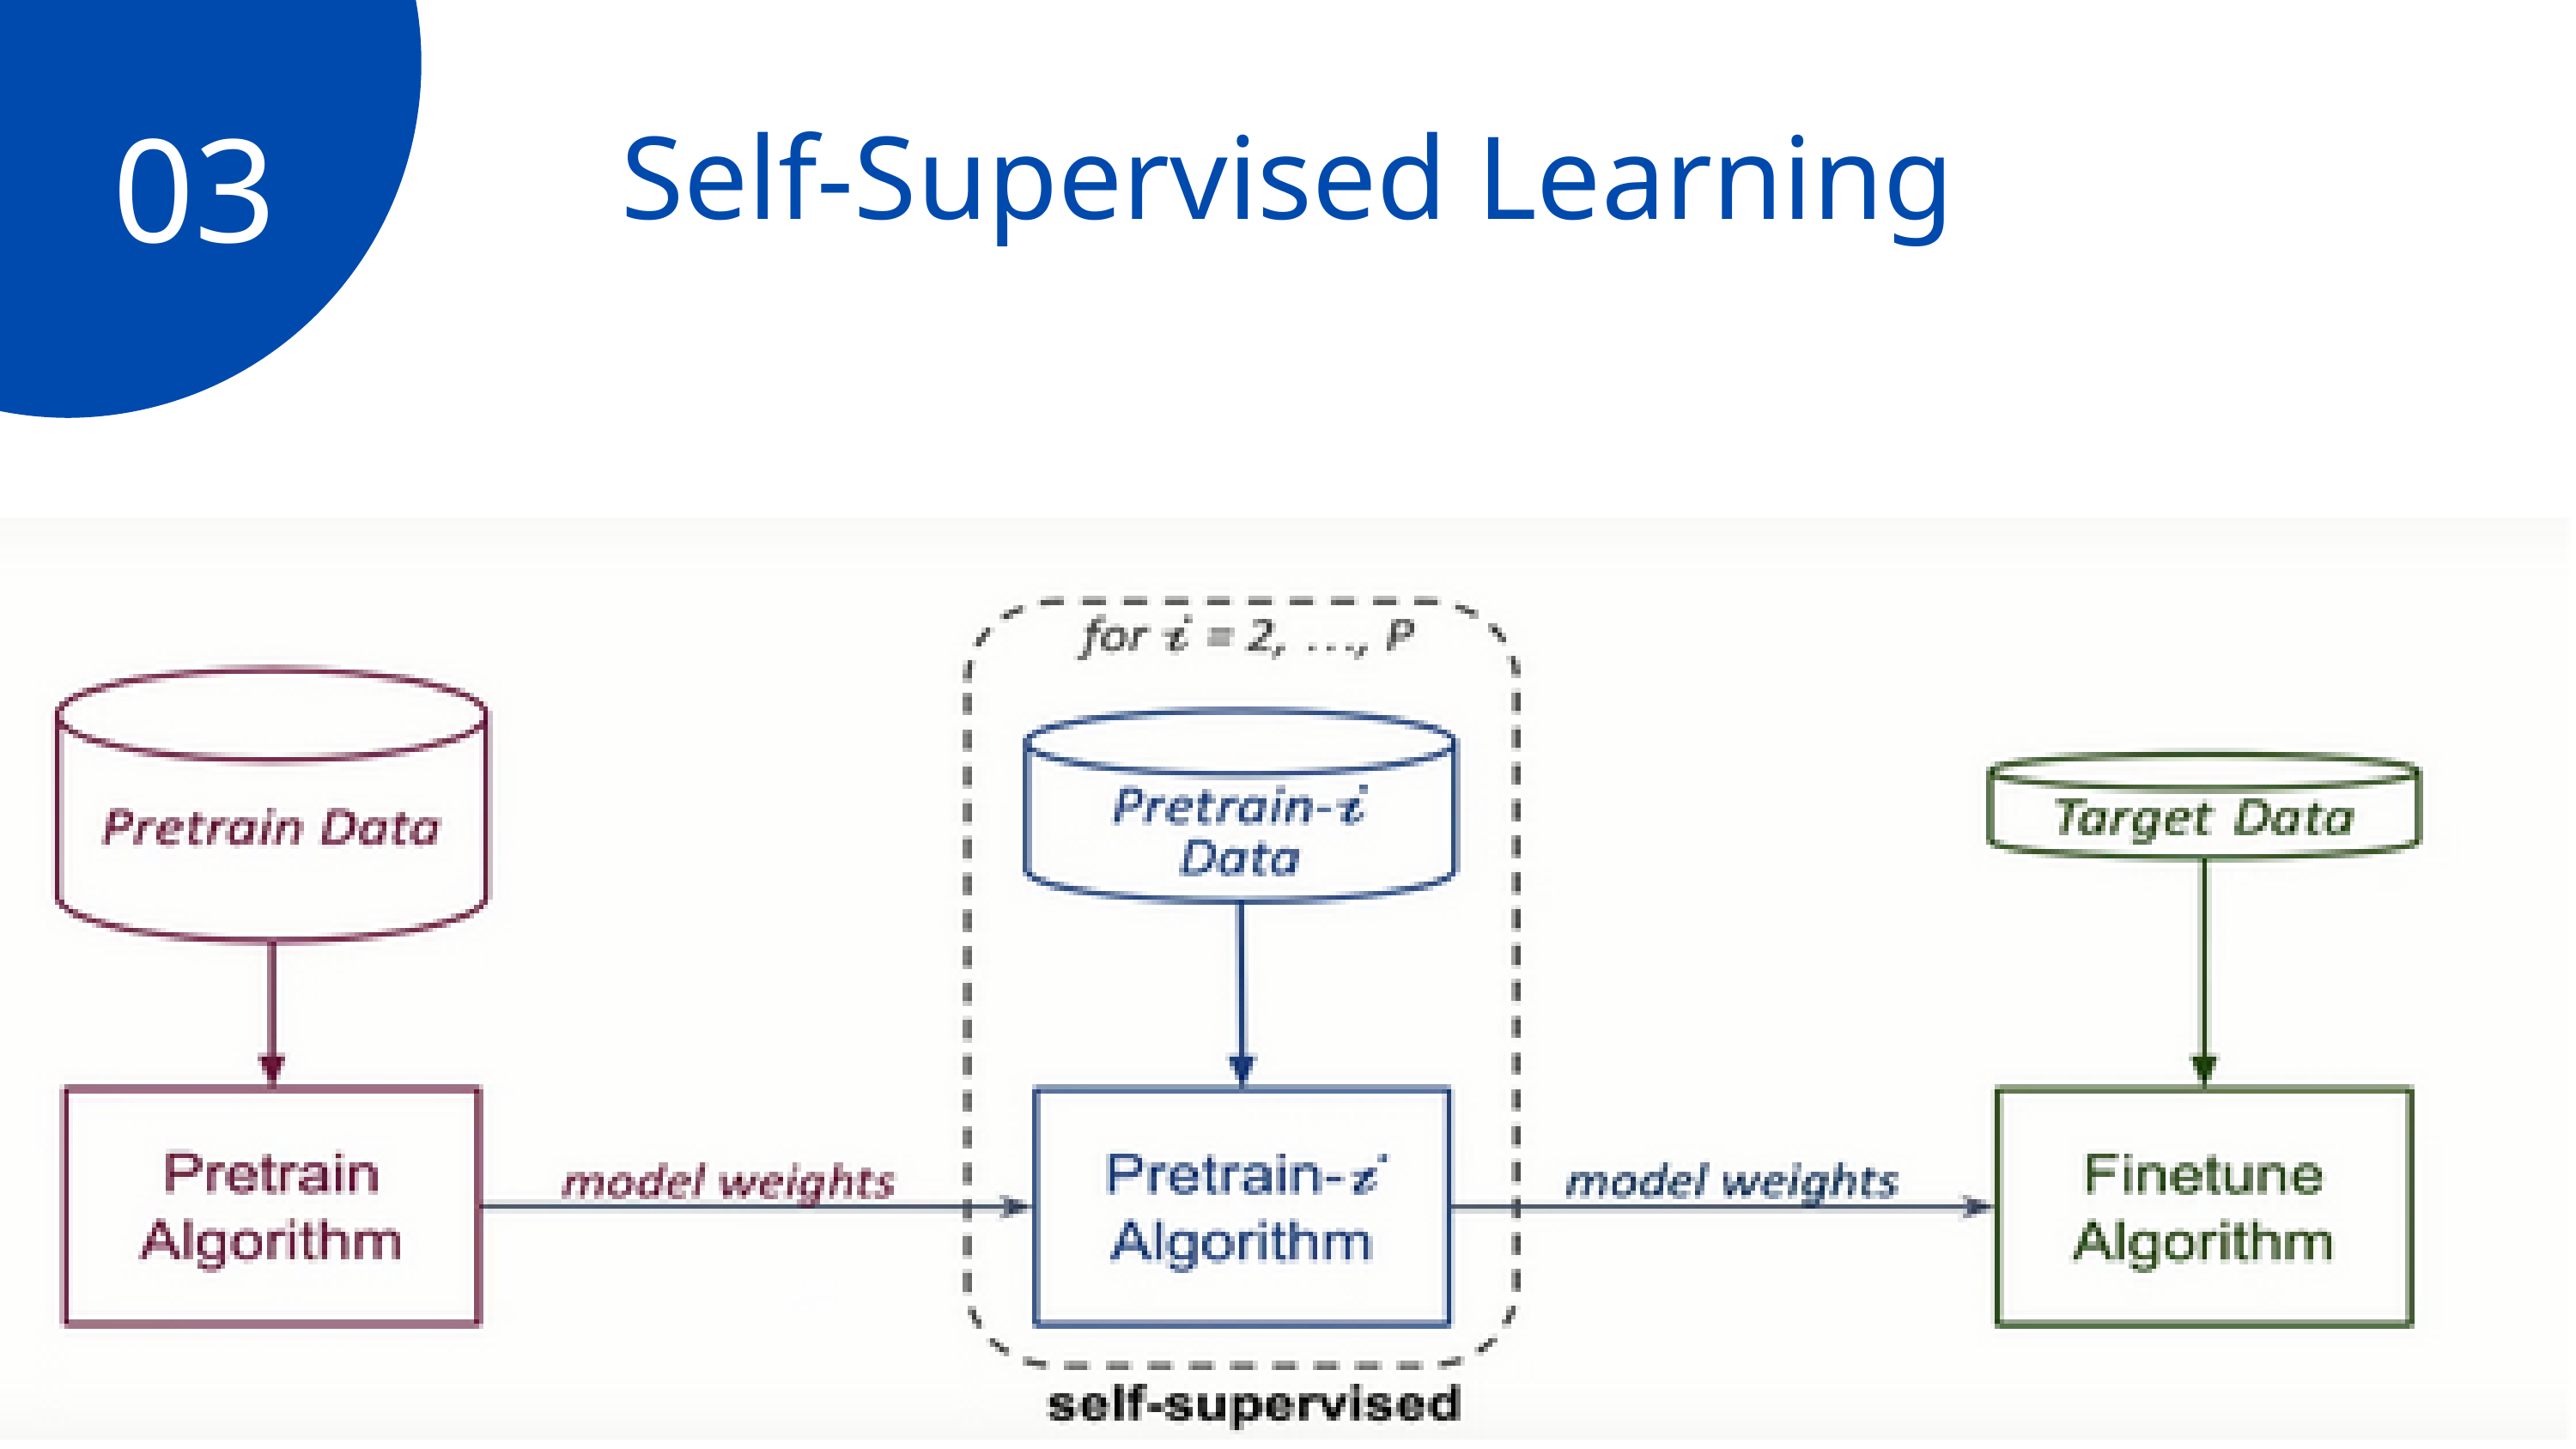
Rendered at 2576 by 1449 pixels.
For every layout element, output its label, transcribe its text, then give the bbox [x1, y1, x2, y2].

picture [0, 518, 2576, 1449]
text_box Self-Supervised Learning [427, 58, 2365, 242]
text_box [0, 0, 423, 418]
